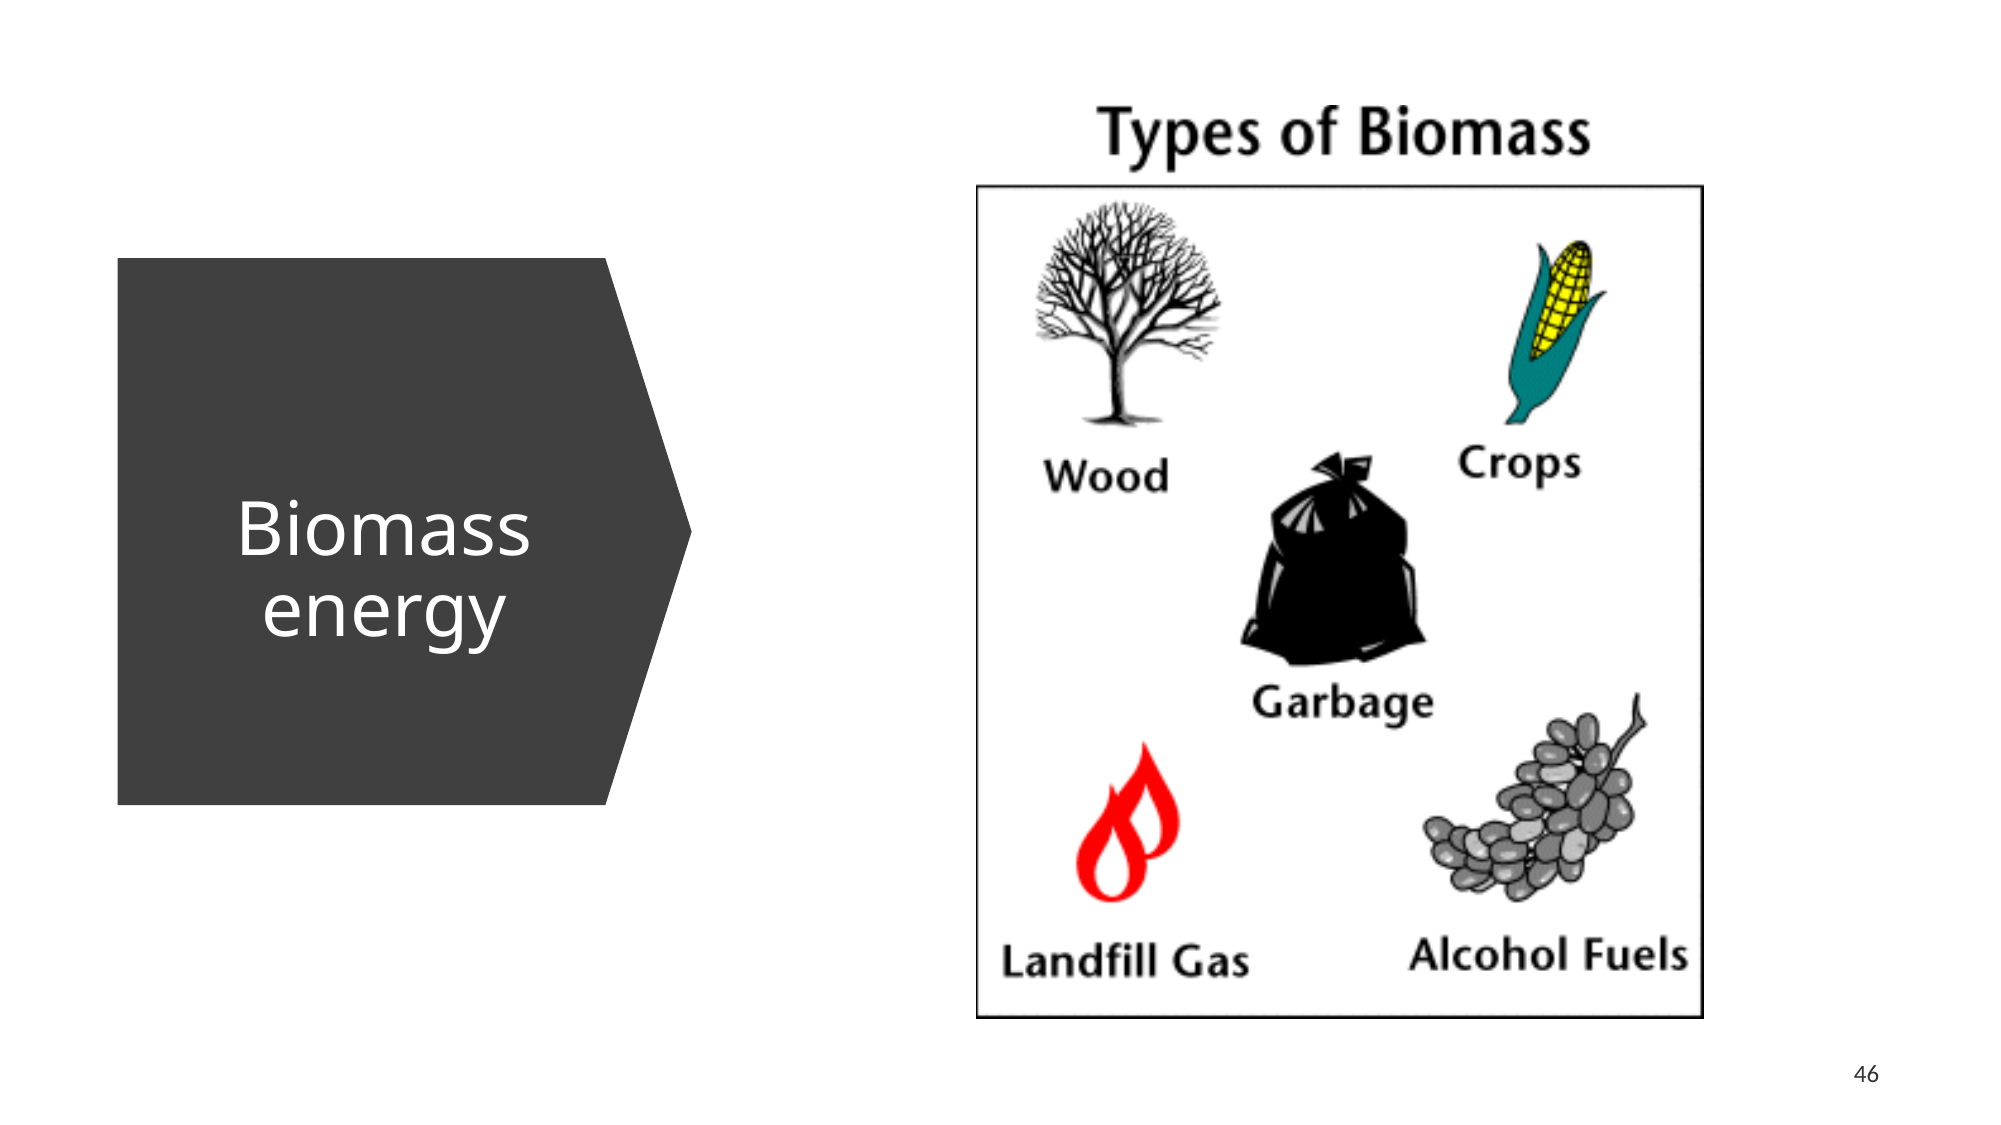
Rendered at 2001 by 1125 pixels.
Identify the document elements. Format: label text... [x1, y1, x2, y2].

picture [976, 105, 1704, 1020]
slide_number 46 [1810, 1042, 1895, 1103]
text_box [116, 257, 693, 807]
title Biomass energy [168, 322, 601, 741]
